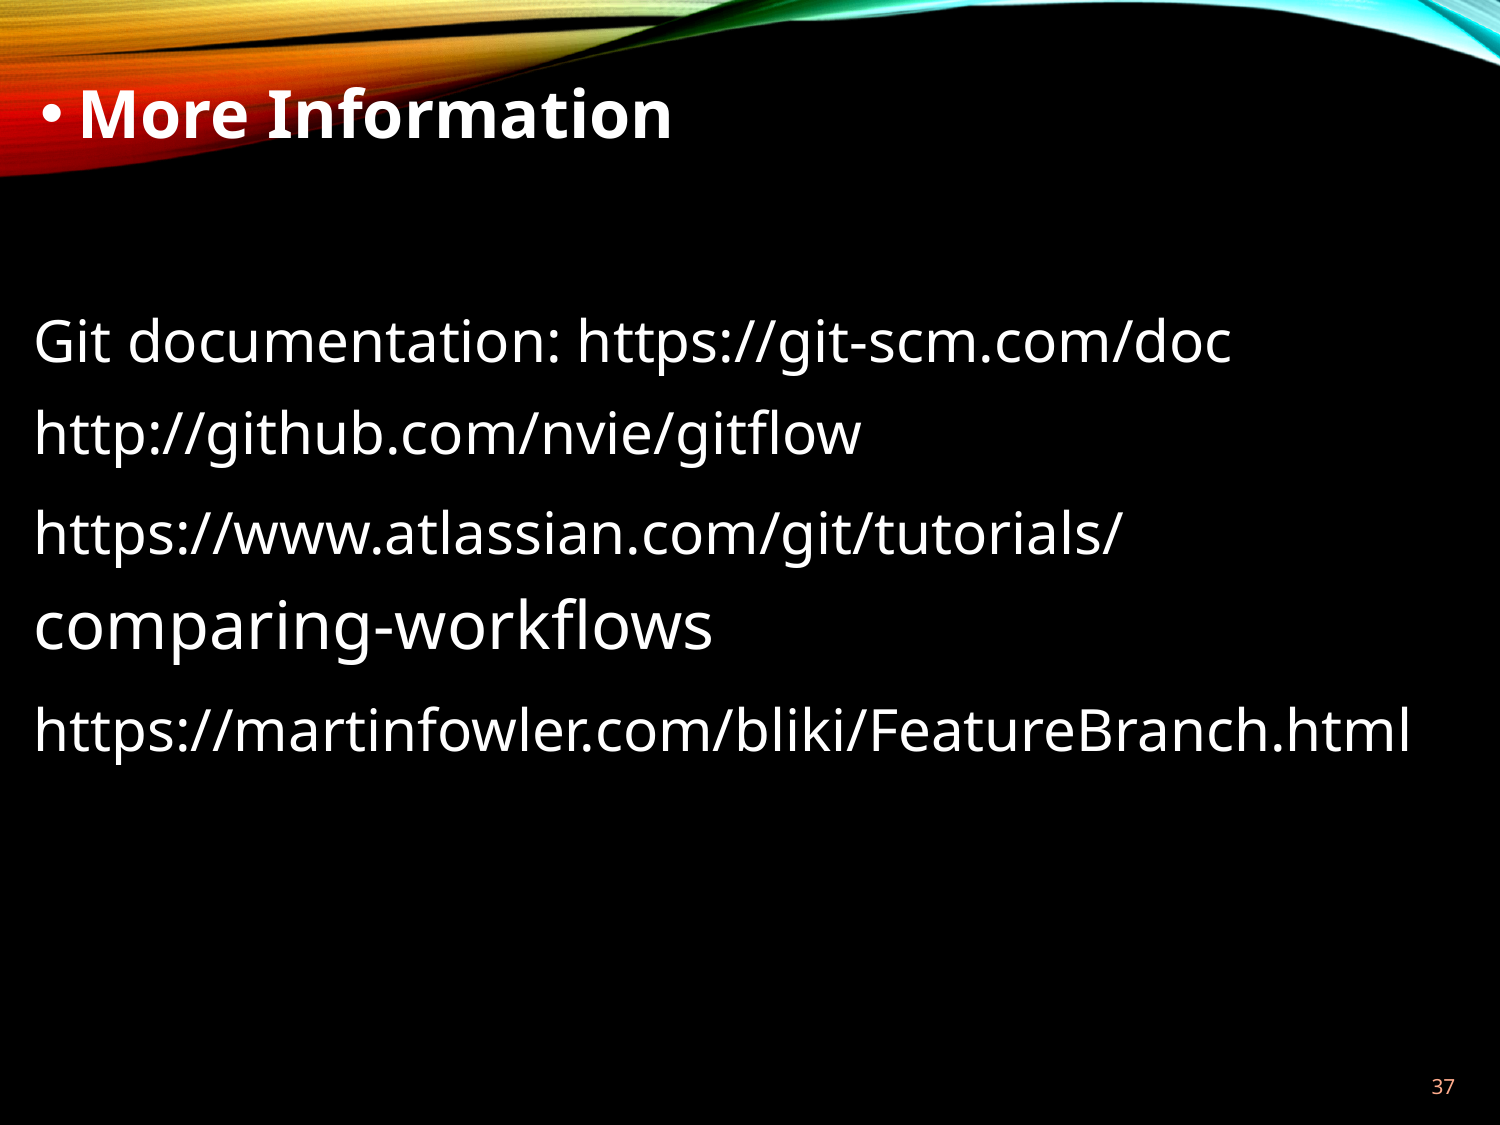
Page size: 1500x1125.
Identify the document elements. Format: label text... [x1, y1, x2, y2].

list Git documentation: https://git-scm.com/doc http://github.com/nvie/gitflow https://www.atlassian.com/git/tutorials/comparing-workflows https://martinfowler.com/bliki/FeatureBranch.html [32, 279, 1467, 1064]
footer 36 [1337, 1070, 1459, 1108]
picture [0, 0, 1500, 178]
text_box More Information [40, 62, 1460, 157]
